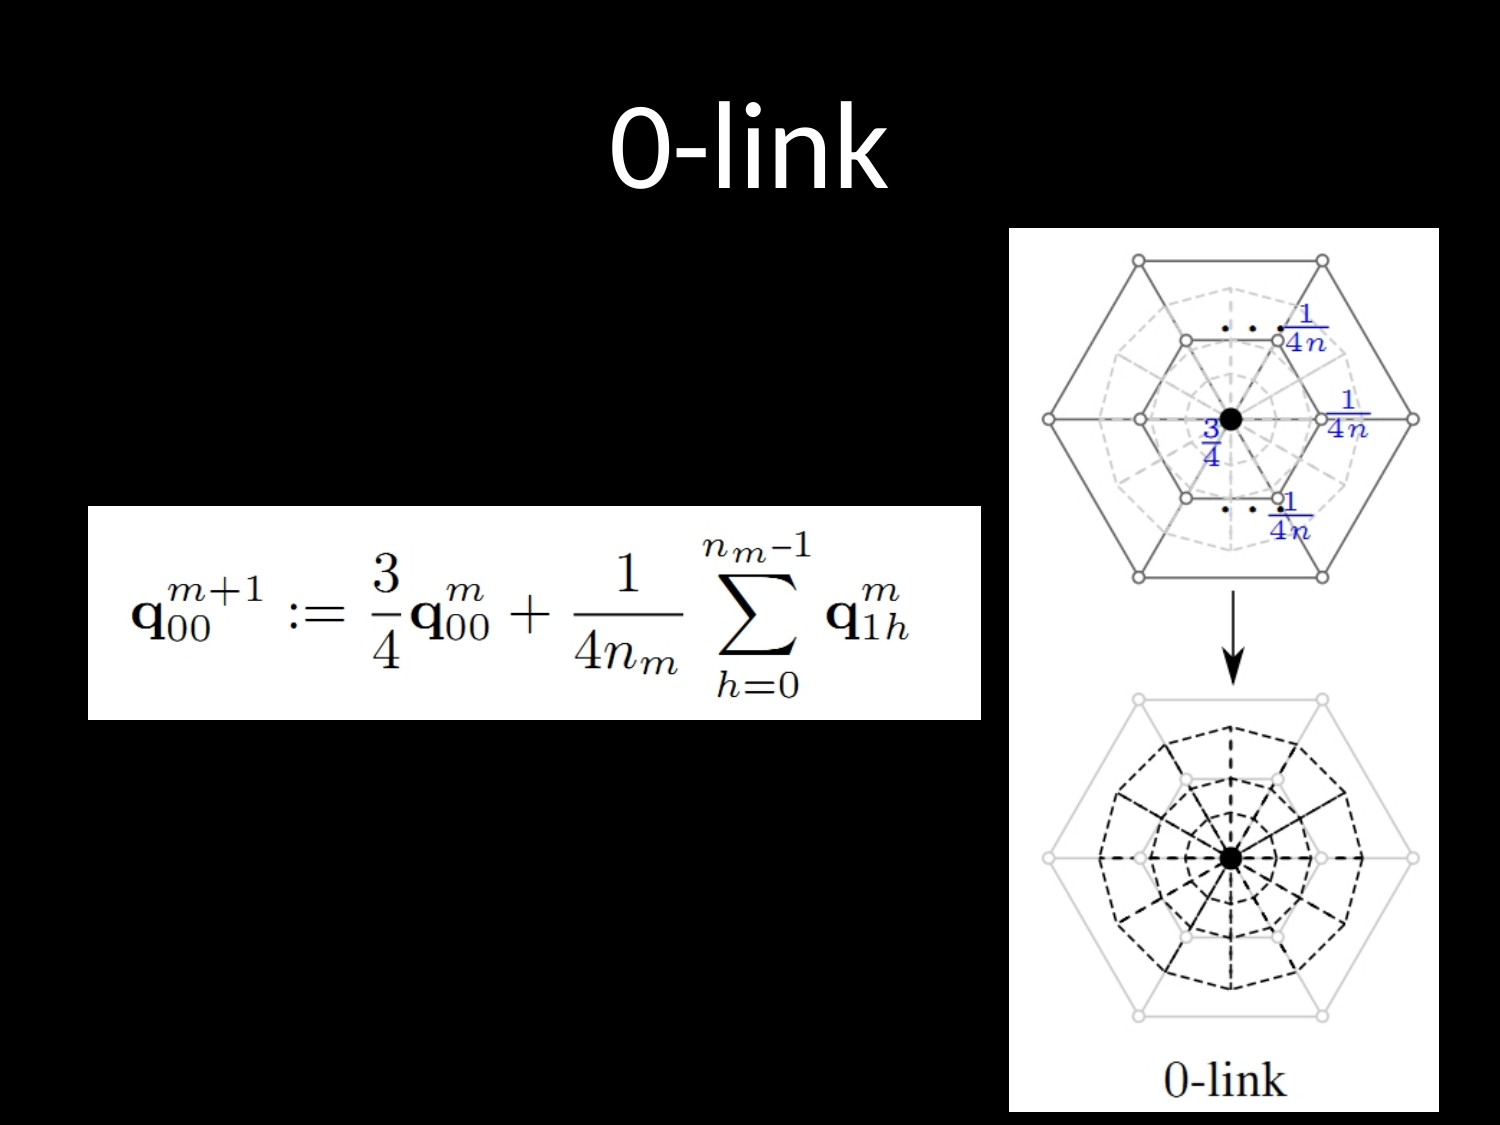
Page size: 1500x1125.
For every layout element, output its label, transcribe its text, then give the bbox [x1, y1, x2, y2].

picture [1009, 227, 1439, 1112]
picture [88, 506, 981, 720]
title 0-link [75, 45, 1425, 233]
